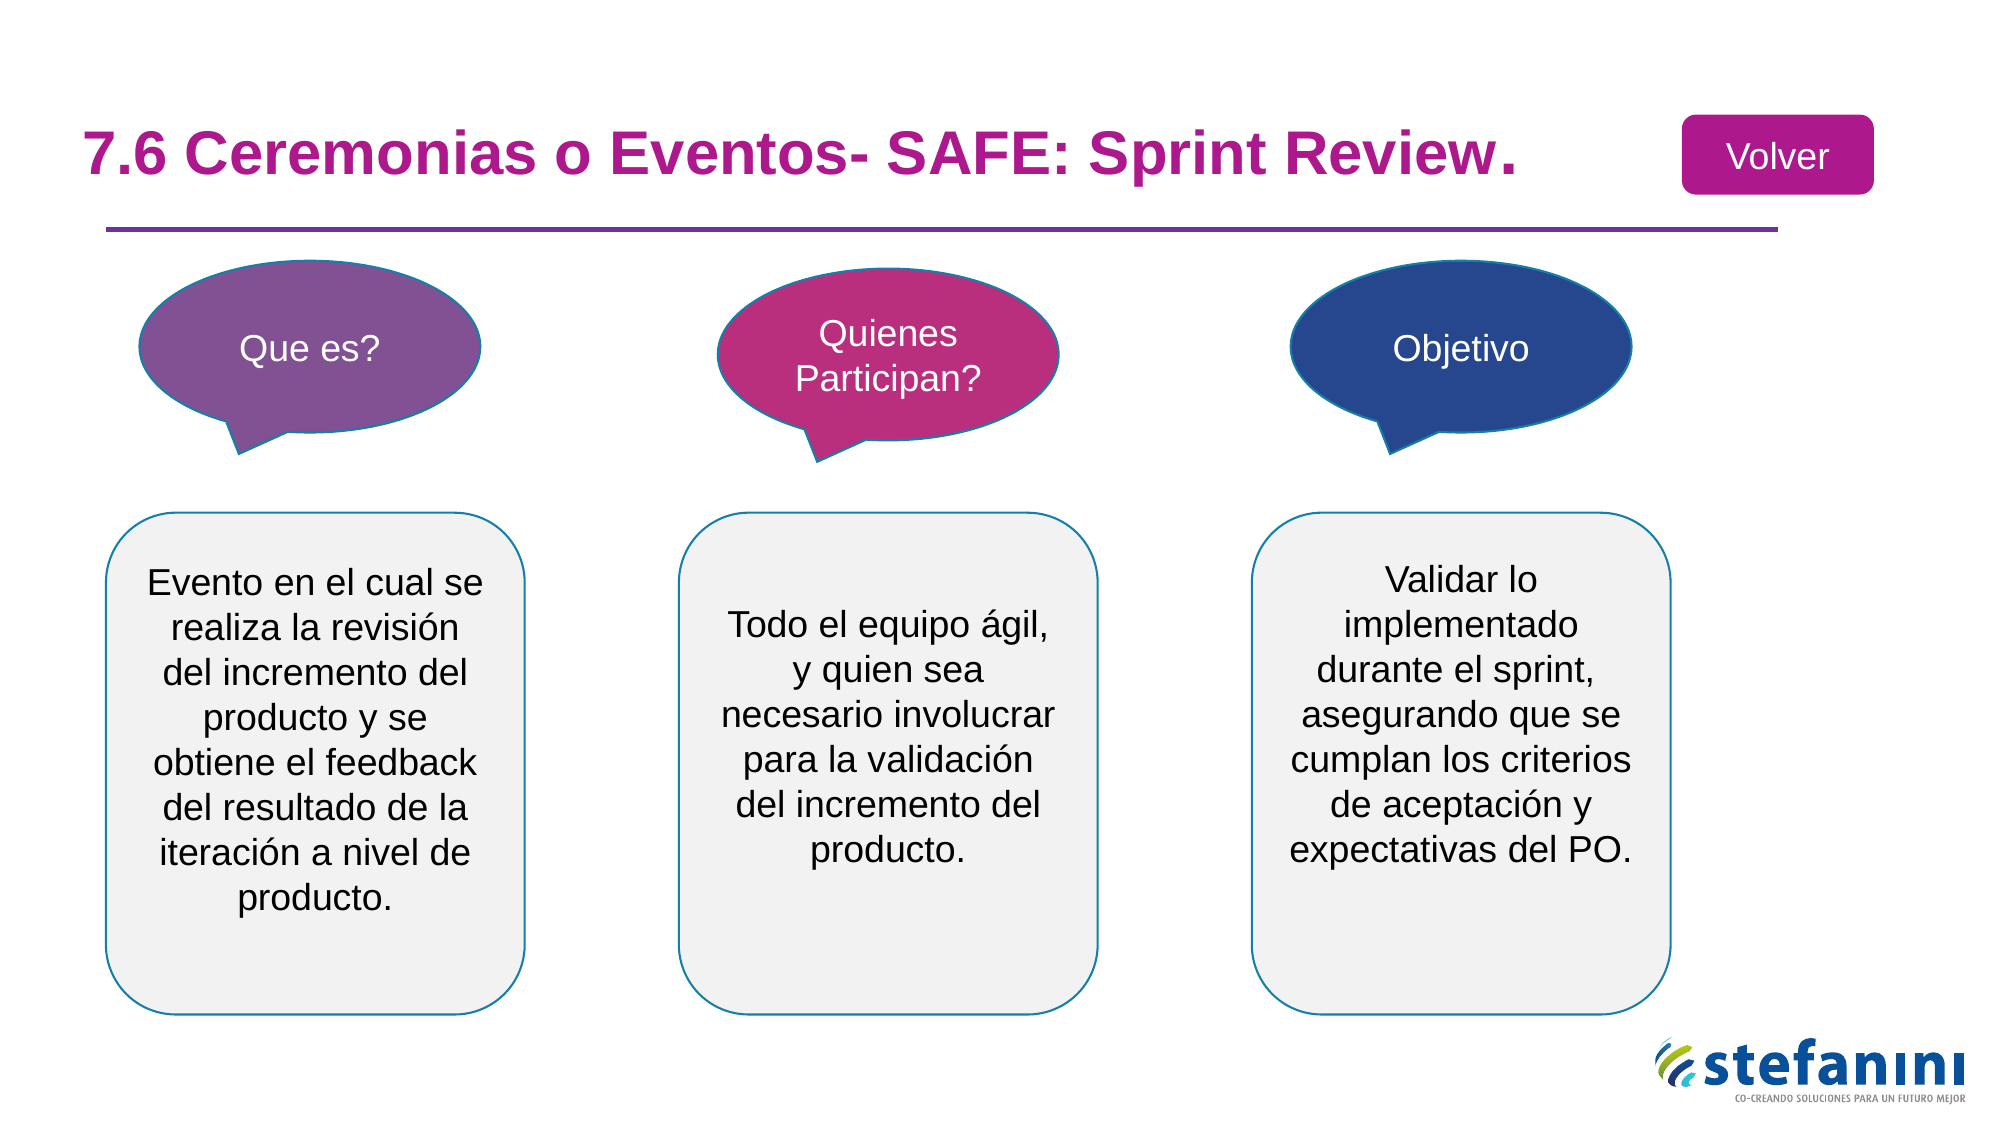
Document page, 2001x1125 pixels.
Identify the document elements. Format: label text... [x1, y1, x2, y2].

text_box Quienes Participan? [716, 267, 1060, 464]
text_box Objetivo [1289, 259, 1633, 456]
text_box Evento en el cual se realiza la revisión del incremento del producto y se obtiene el feedback del resultado de la iteración a nivel de producto. [104, 511, 526, 1016]
text_box Validar lo implementado durante el sprint, asegurando que se cumplan los criterios de aceptación y expectativas del PO. [1250, 511, 1672, 1016]
text_box Que es? [138, 259, 482, 456]
text_box 7.6 Ceremonias o Eventos- SAFE: Sprint Review. [67, 105, 1671, 198]
text_box Todo el equipo ágil, y quien sea necesario involucrar para la validación del incremento del producto. [677, 511, 1099, 1016]
text_box Volver [1681, 114, 1874, 195]
title [169, 71, 1894, 290]
